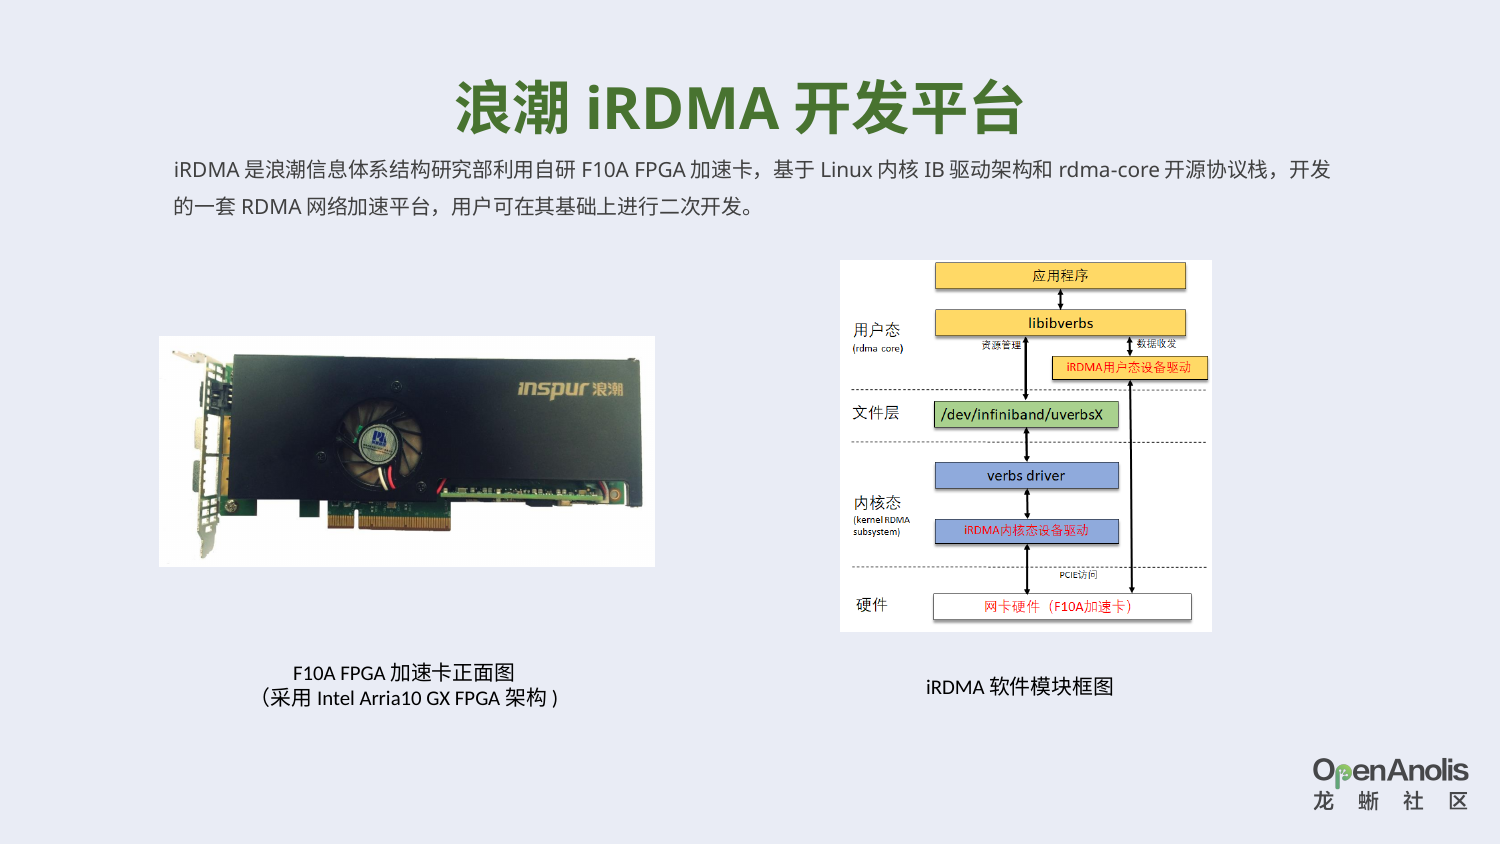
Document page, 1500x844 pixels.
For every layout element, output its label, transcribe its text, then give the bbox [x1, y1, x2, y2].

text_box 浪潮iRDMA开发平台 [159, 40, 1323, 136]
picture [159, 336, 655, 567]
text_box iRDMA是浪潮信息体系结构研究部利用自研F10A FPGA加速卡，基于Linux内核IB驱动架构和rdma-core开源协议栈，开发的一套RDMA网络加速平台，用户可在其基础上进行二次开发。 [159, 136, 1354, 227]
picture [840, 260, 1212, 632]
picture [1312, 722, 1470, 841]
text_box iRDMA软件模块框图 [911, 653, 1141, 707]
text_box F10A FPGA加速卡正面图 （采用Intel Arria10 GX FPGA架构) [232, 651, 576, 717]
